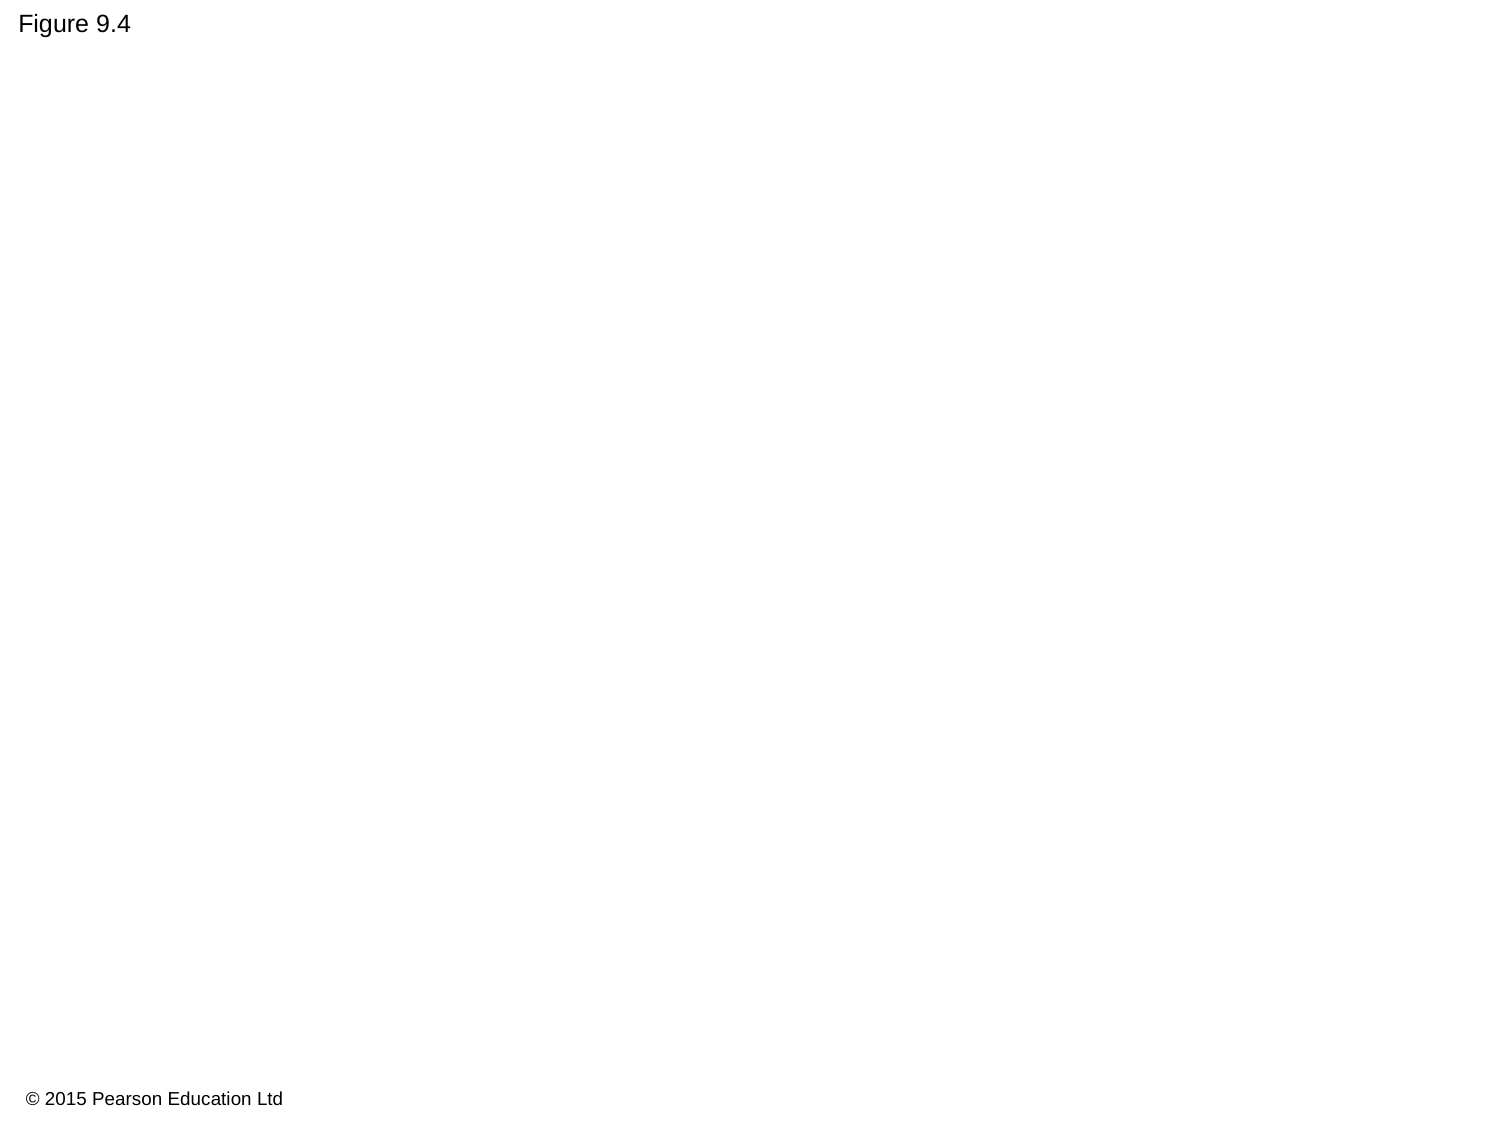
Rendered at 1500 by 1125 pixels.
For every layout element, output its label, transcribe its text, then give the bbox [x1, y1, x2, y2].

title Figure 9.4 [3, 0, 930, 50]
